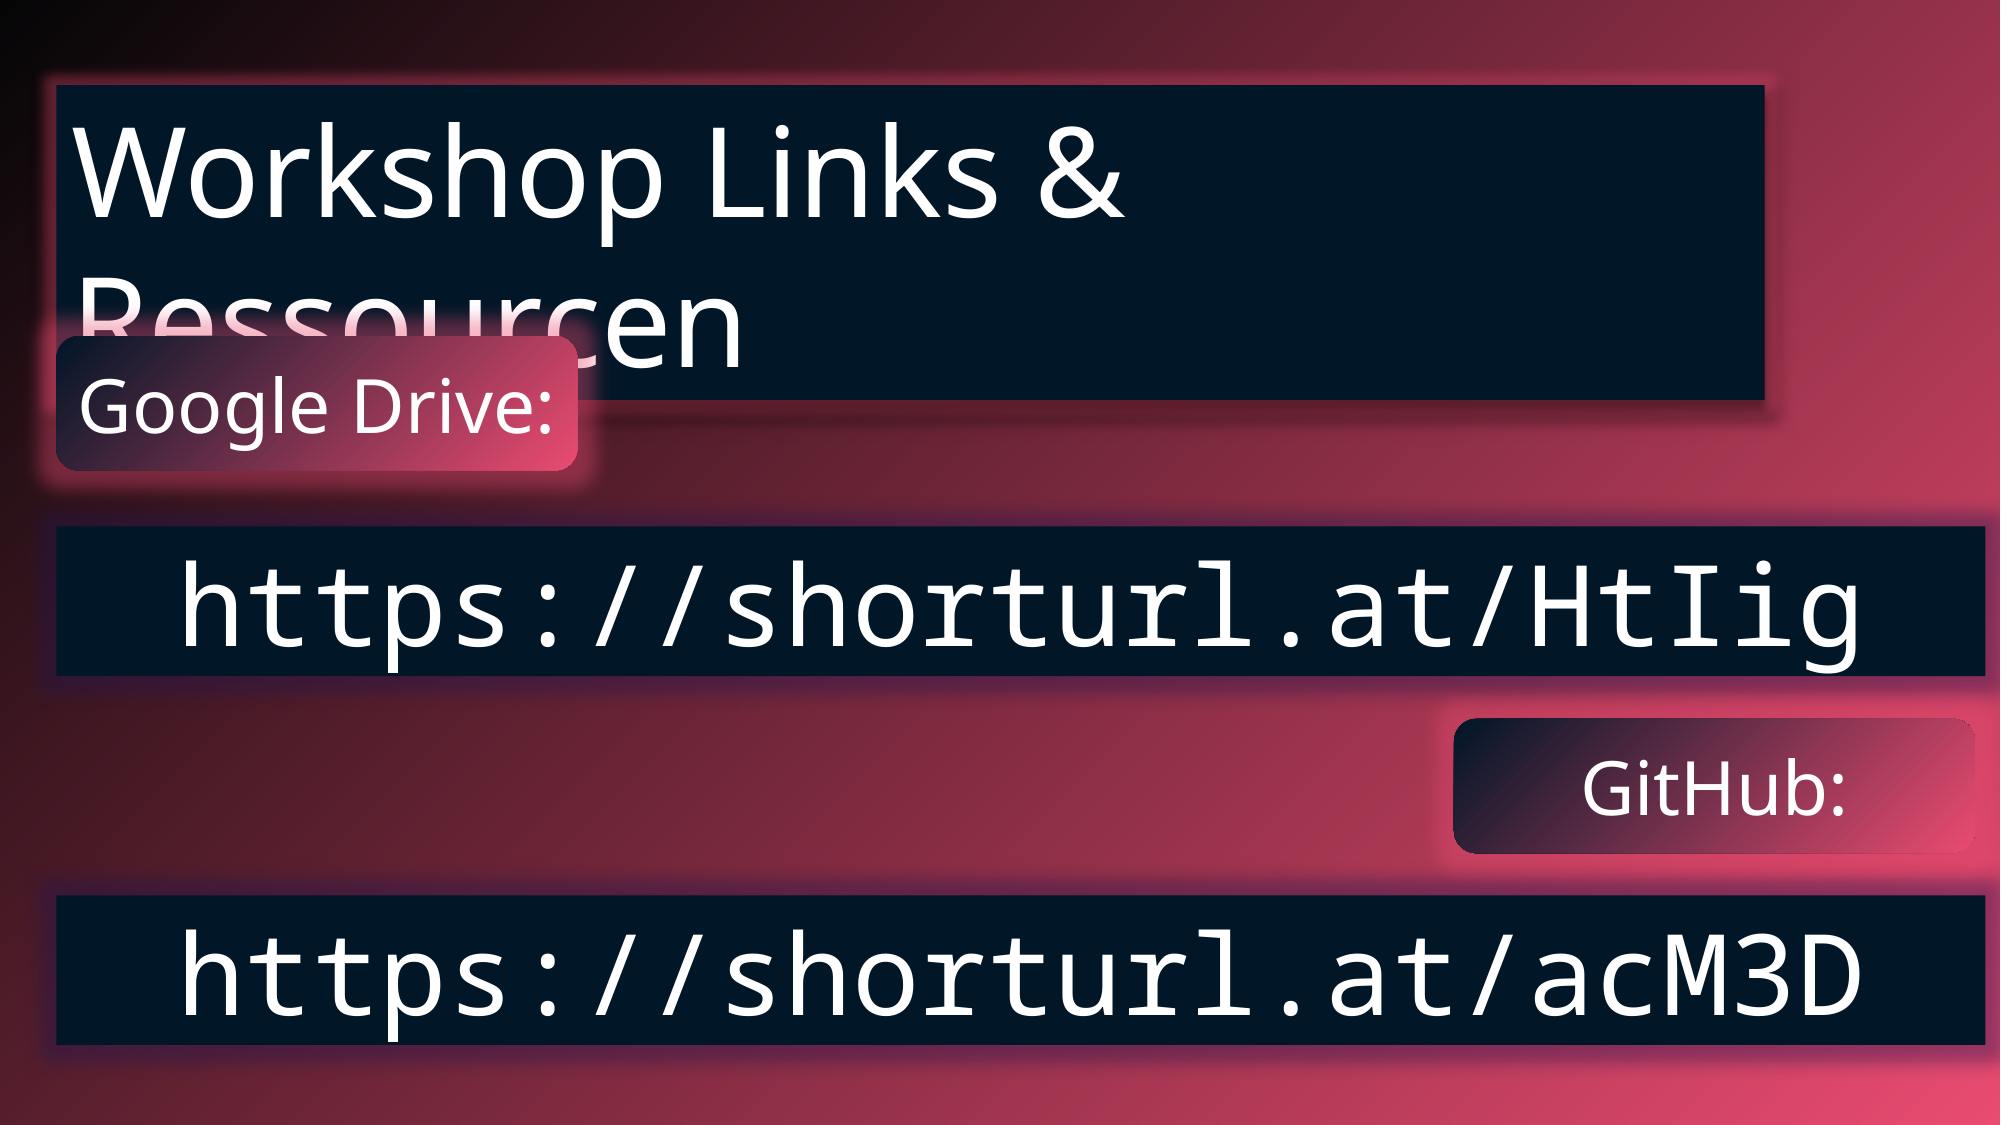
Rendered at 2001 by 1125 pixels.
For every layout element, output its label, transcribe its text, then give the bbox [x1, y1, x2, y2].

text_box https://shorturl.at/acM3D [56, 895, 1986, 1045]
text_box GitHub: [1452, 717, 1977, 855]
text_box https://shorturl.at/HtIig [56, 526, 1986, 677]
text_box Workshop Links & Ressourcen [56, 85, 1765, 400]
text_box Google Drive: [54, 334, 579, 472]
